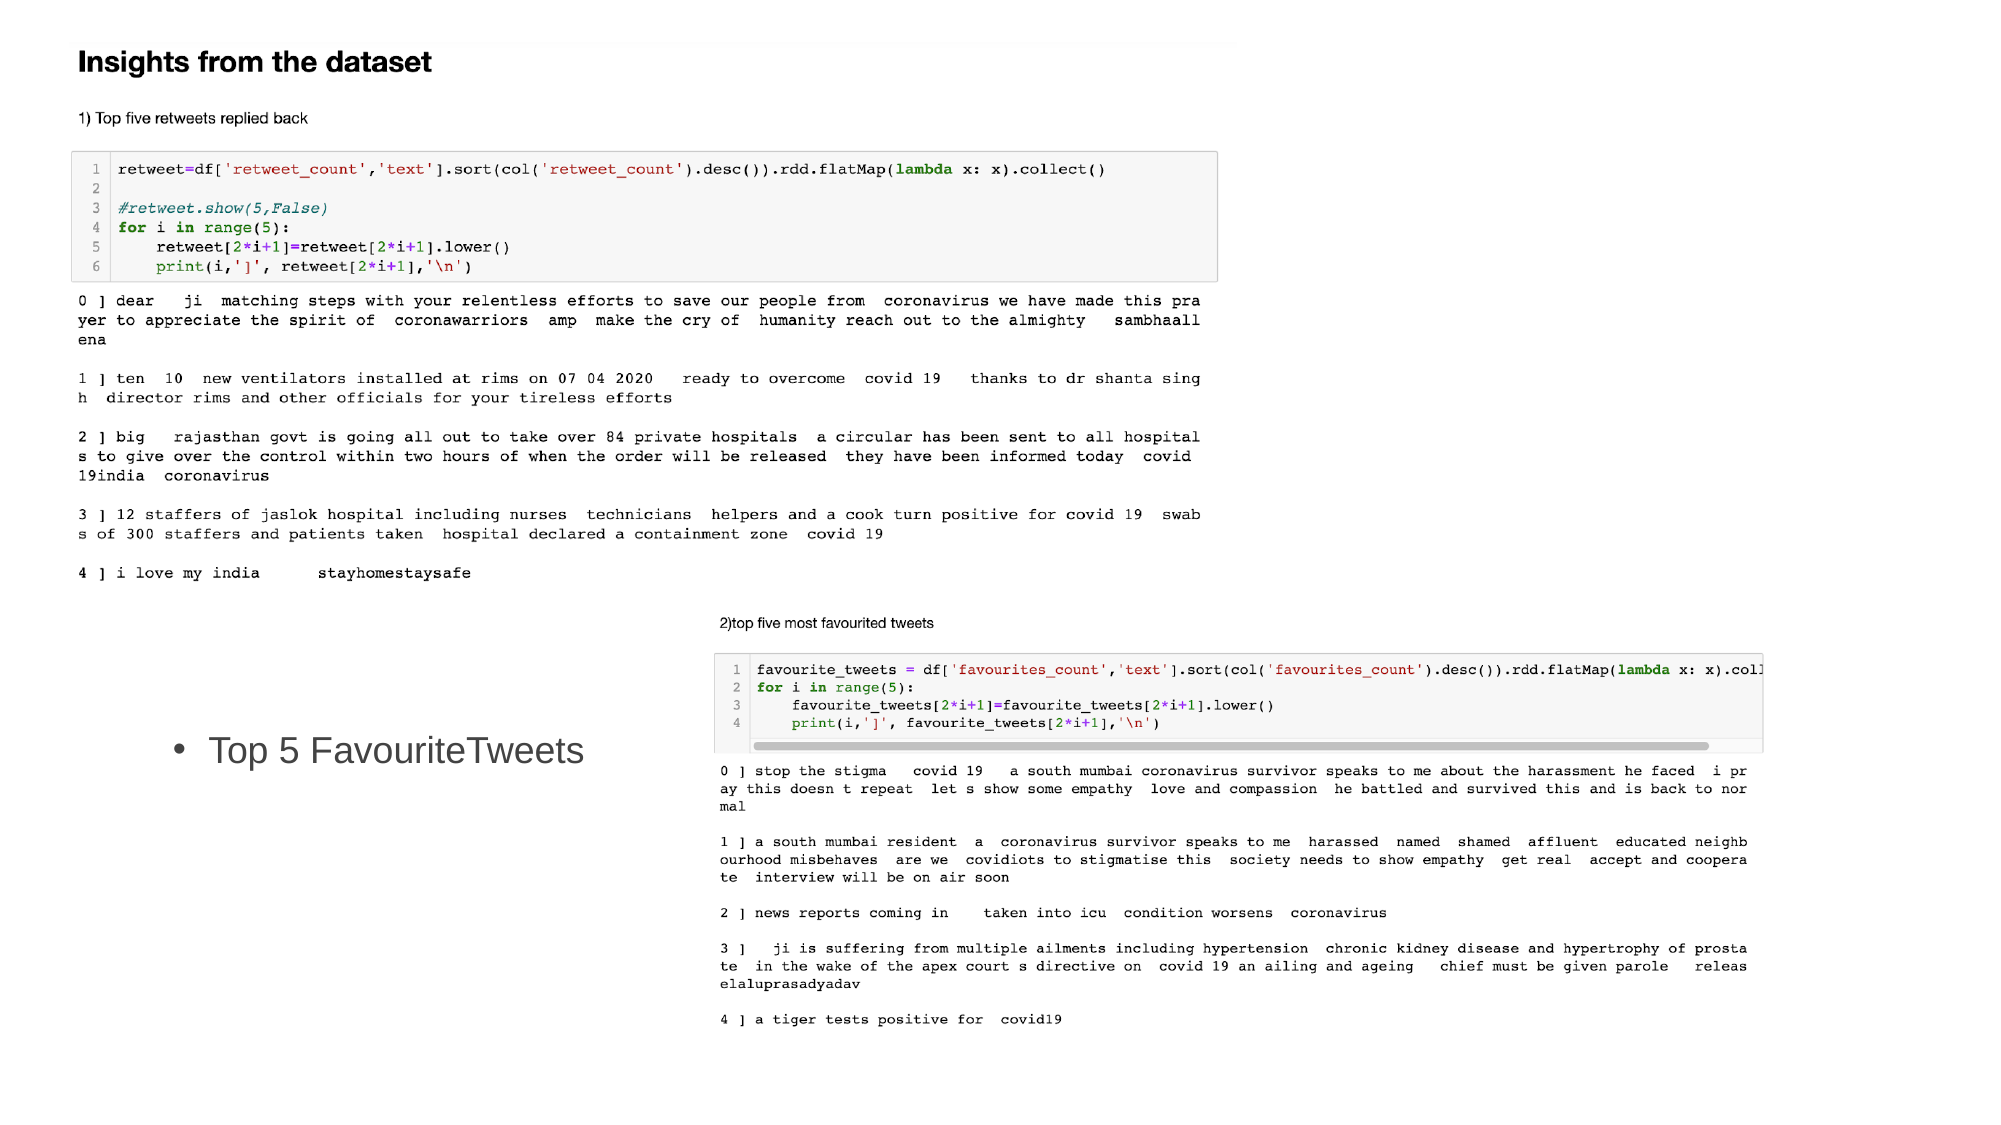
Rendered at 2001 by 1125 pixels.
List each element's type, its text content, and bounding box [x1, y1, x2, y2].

picture [69, 42, 1772, 1060]
text_box Top 5 FavouriteTweets [118, 719, 600, 779]
